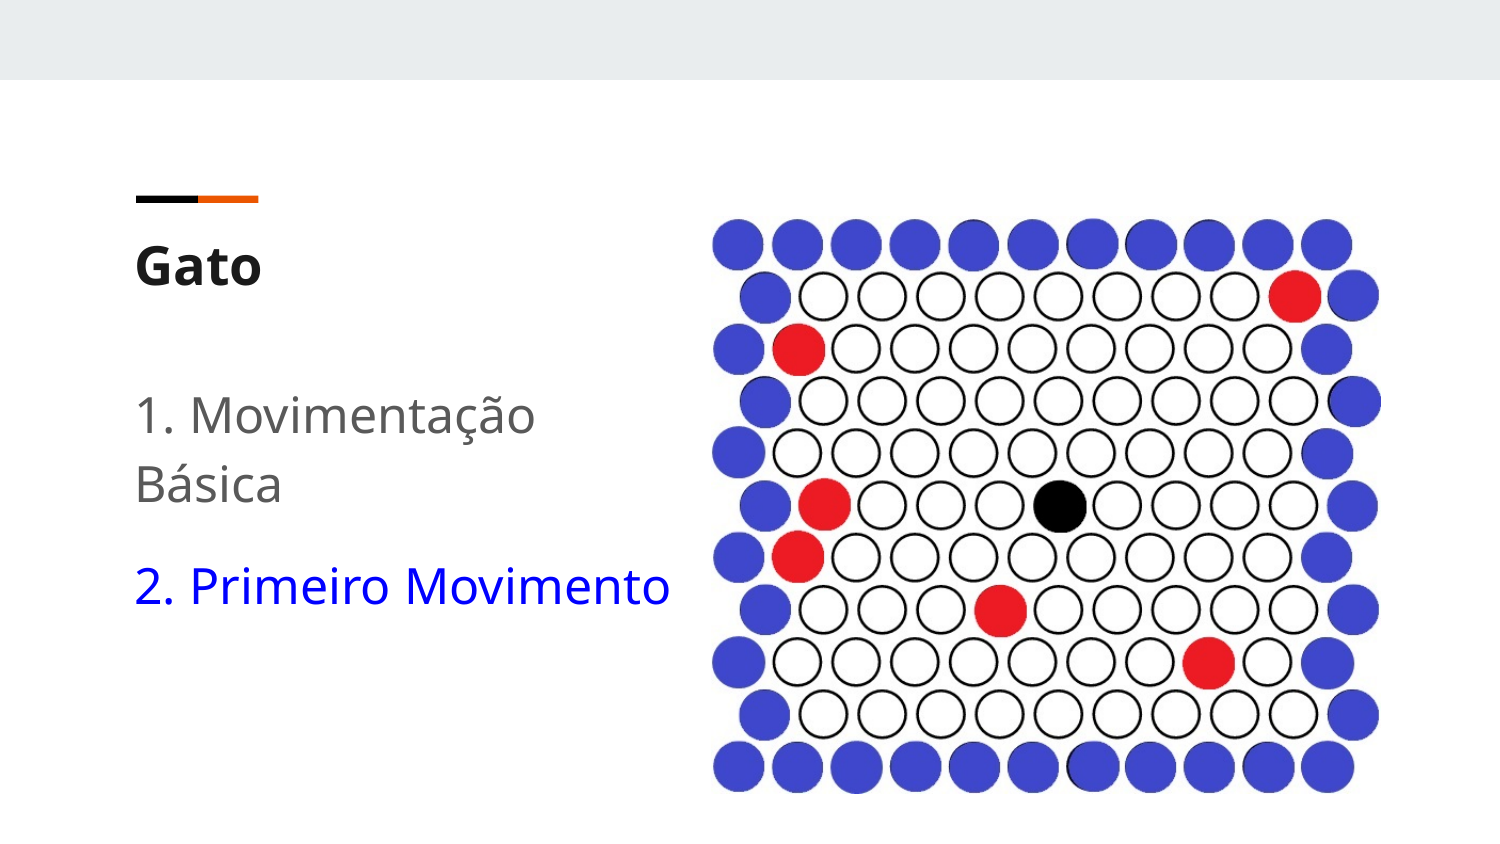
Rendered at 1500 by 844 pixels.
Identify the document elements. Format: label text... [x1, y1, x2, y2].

picture [711, 216, 1381, 794]
text_box 1. Movimentação Básica 2. Primeiro Movimento [119, 359, 706, 421]
text_box Gato [119, 216, 709, 304]
